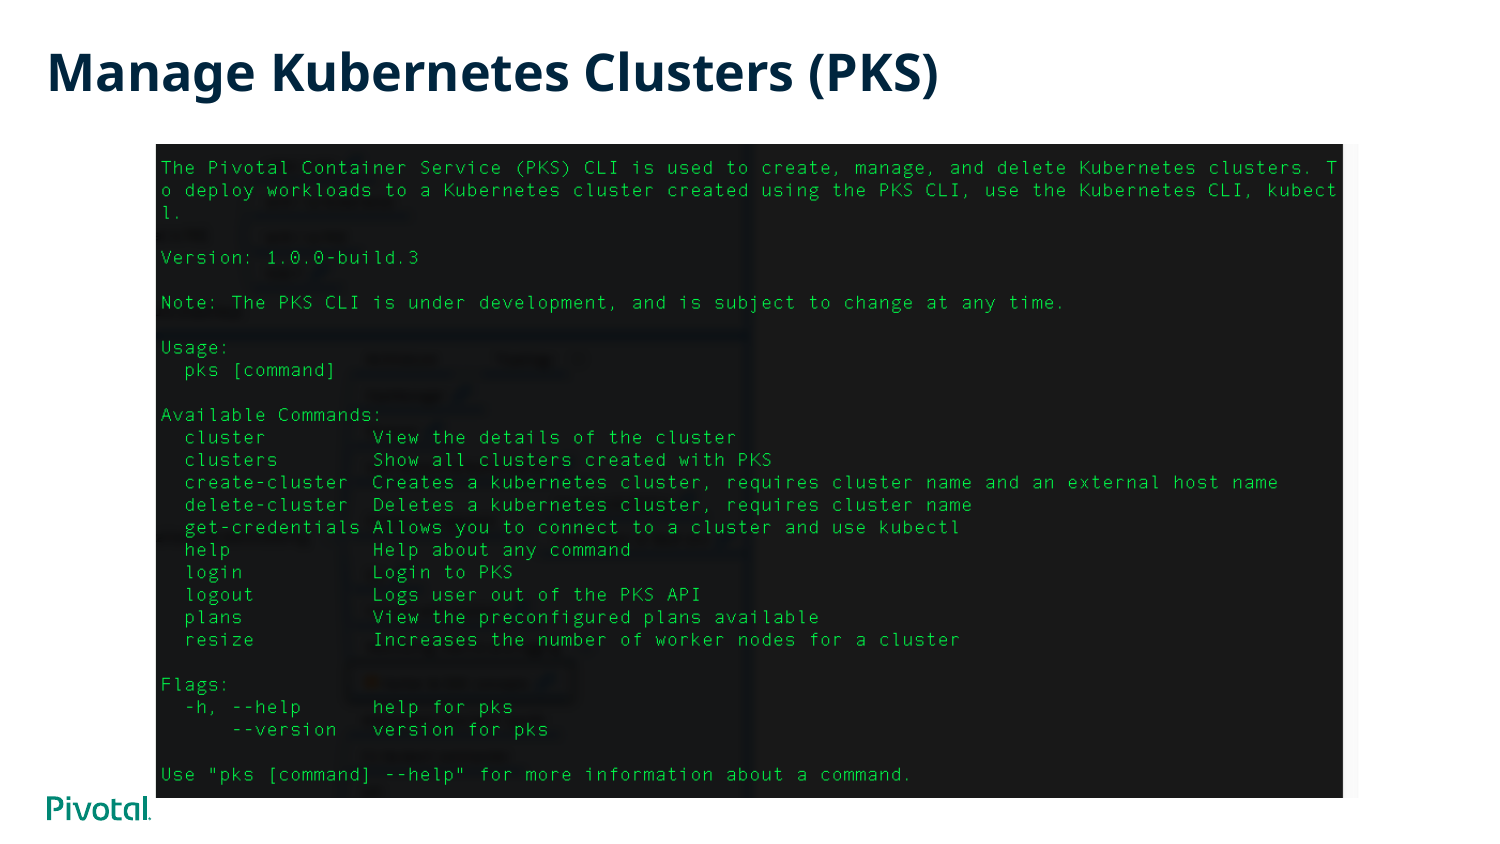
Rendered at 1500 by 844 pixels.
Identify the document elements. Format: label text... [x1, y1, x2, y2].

picture [155, 144, 1359, 798]
title Manage Kubernetes Clusters (PKS) [31, 24, 1453, 90]
